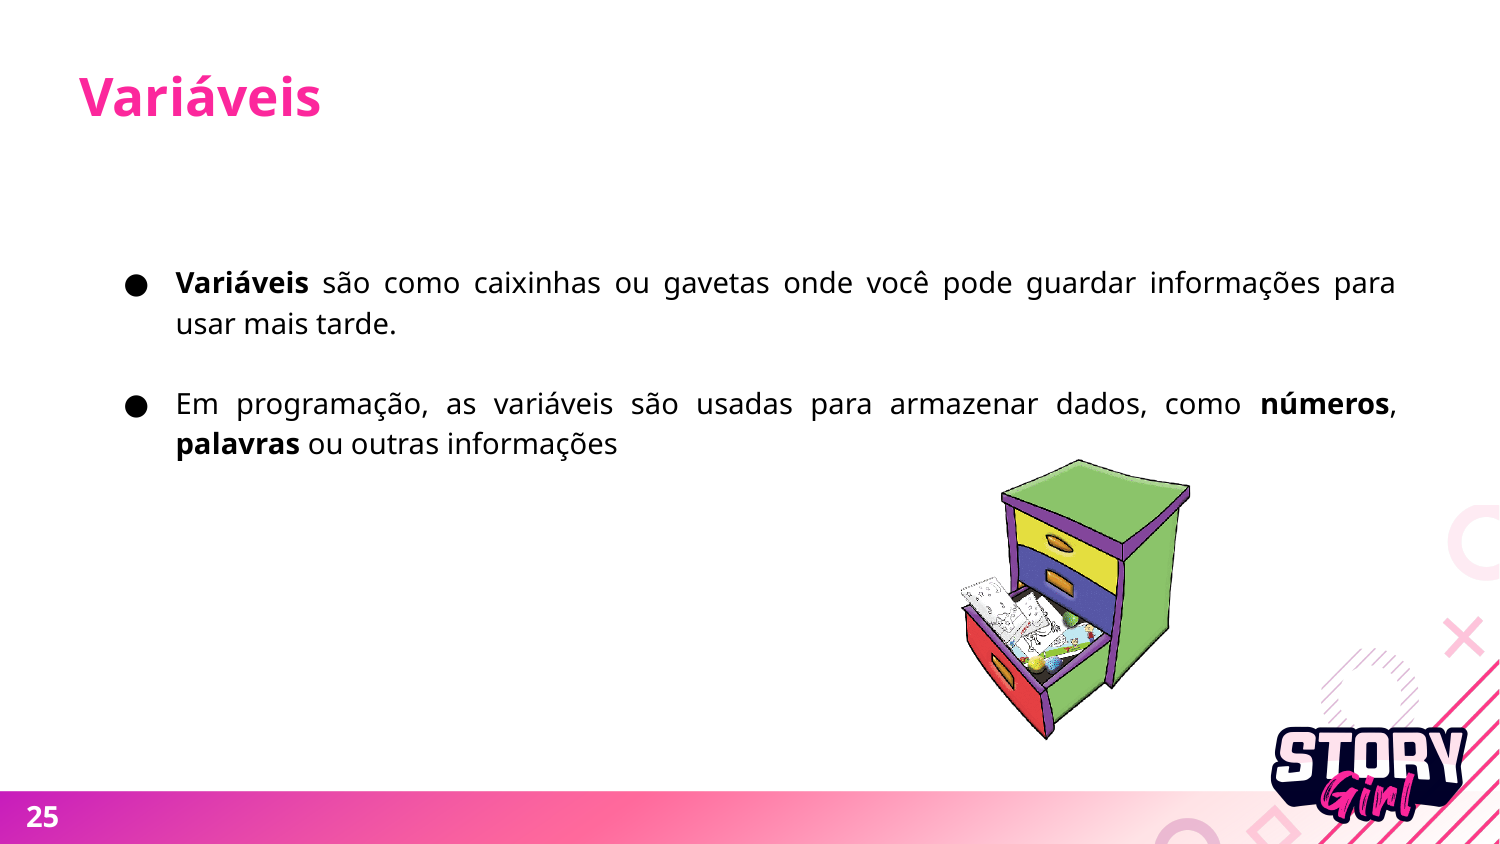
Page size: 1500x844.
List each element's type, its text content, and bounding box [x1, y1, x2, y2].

list Variáveis são como caixinhas ou gavetas onde você pode guardar informações para usar mais tarde. Em programação, as variáveis são usadas para armazenar dados, como números, palavras ou outras informações [85, 194, 1413, 741]
slide_number ‹#› [0, 785, 86, 844]
title Variáveis [64, 48, 1434, 142]
picture [86, 457, 1500, 844]
